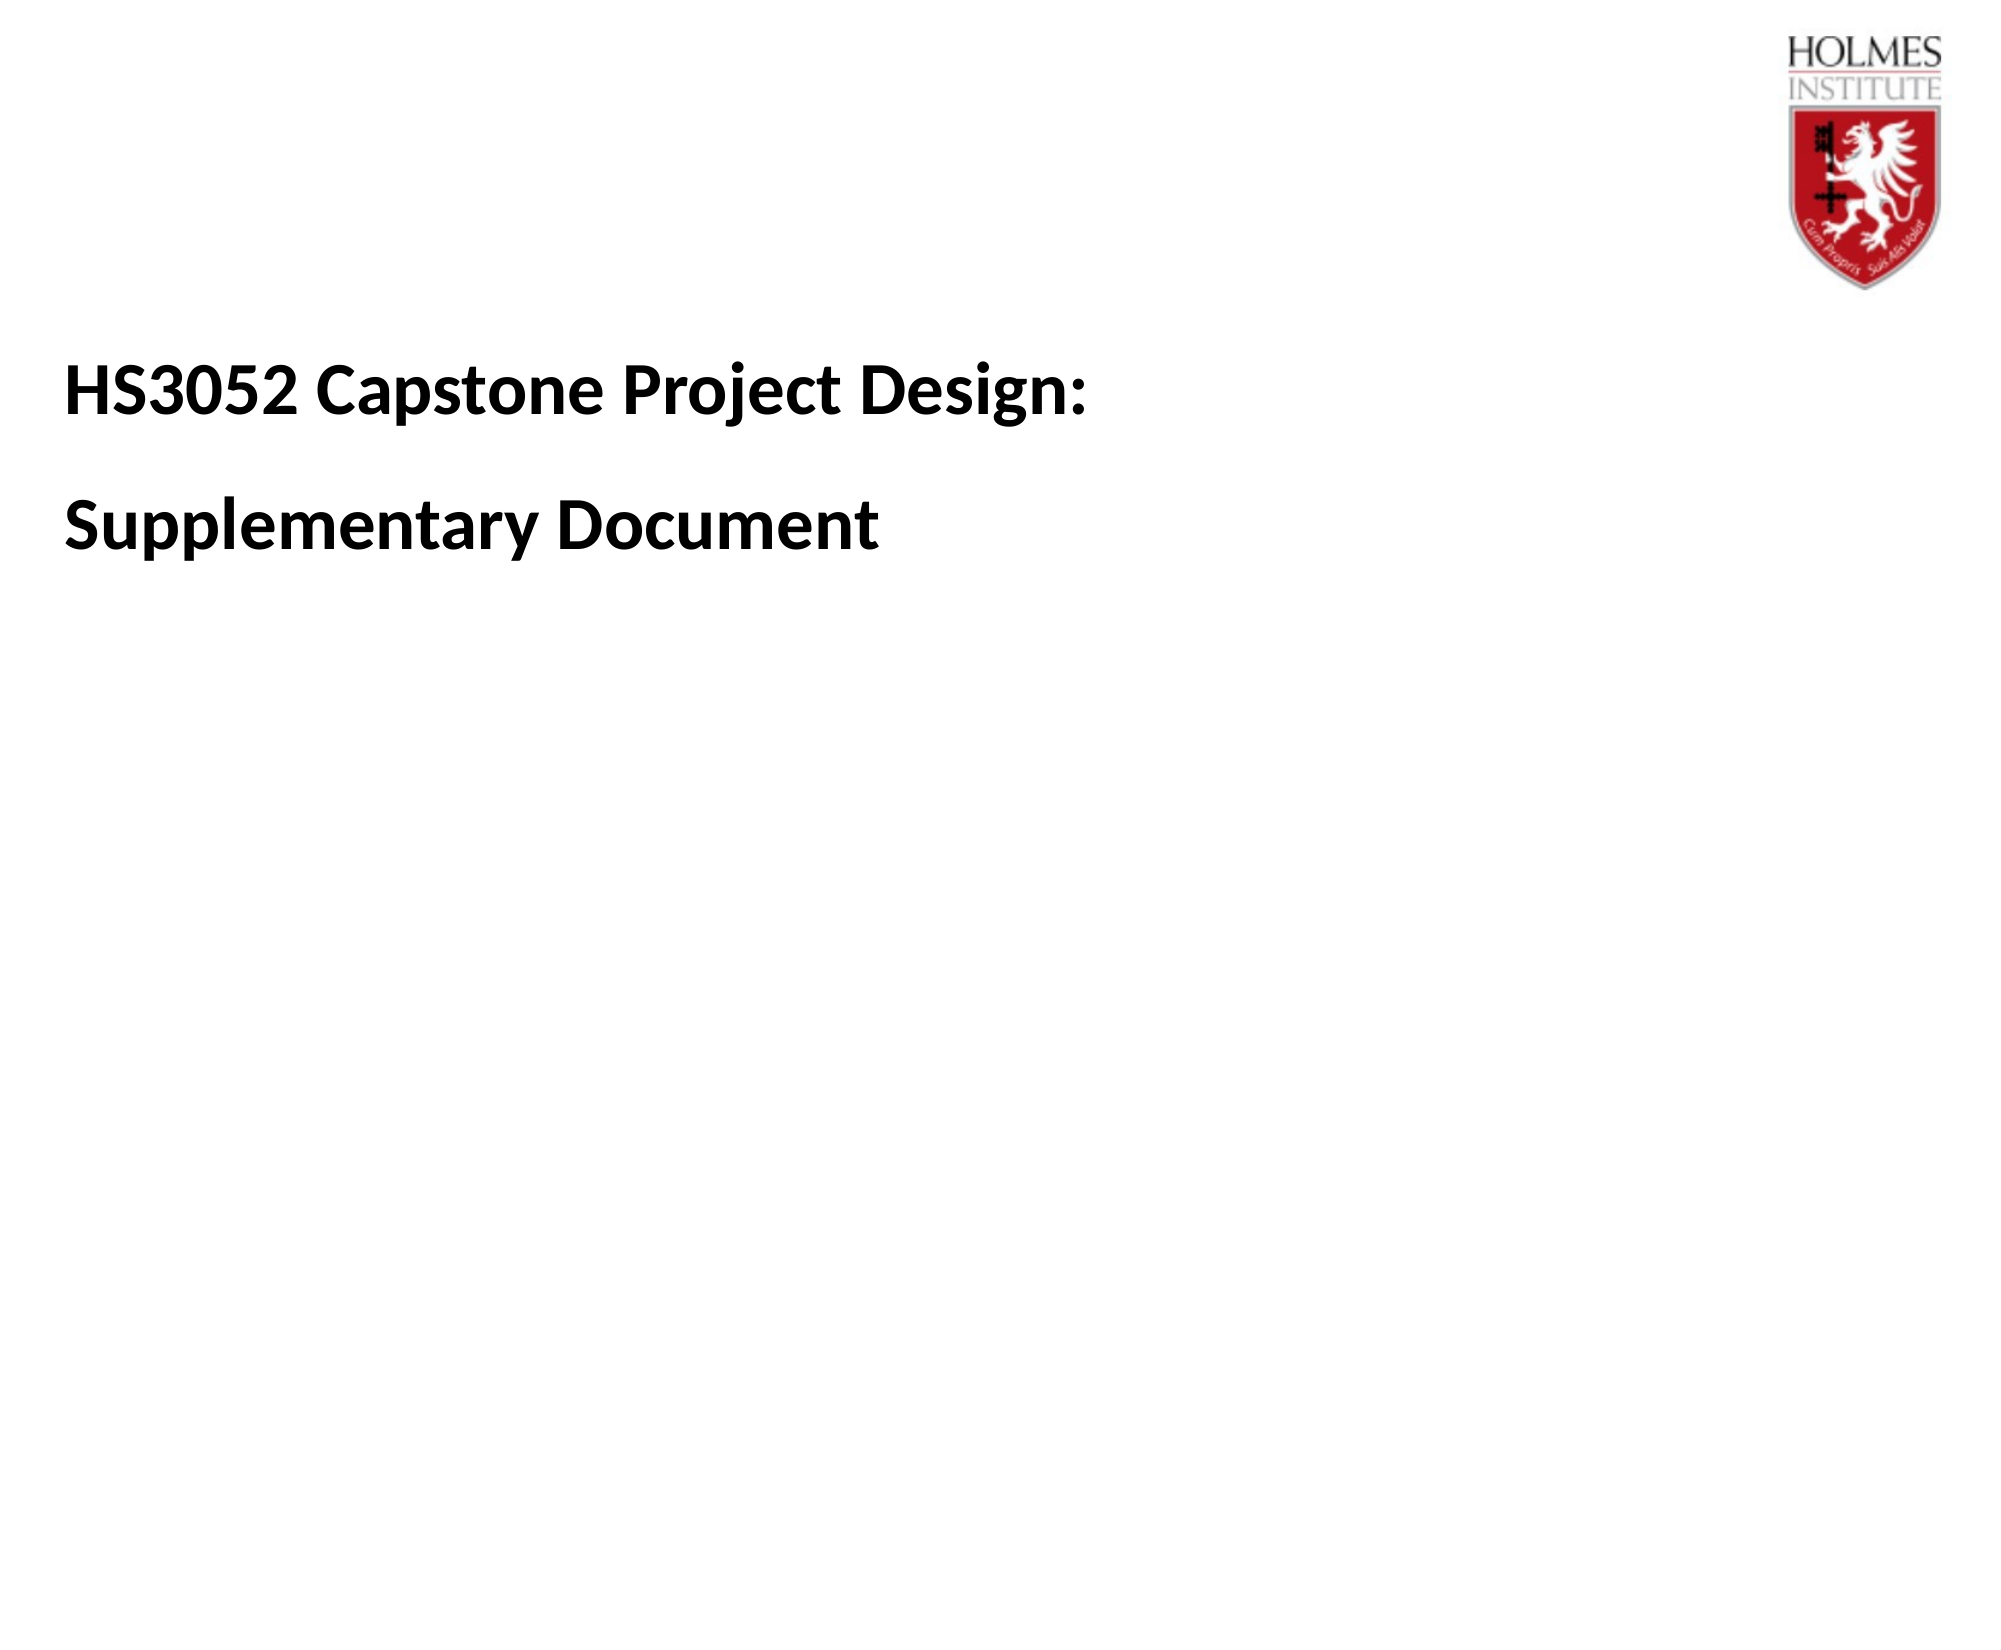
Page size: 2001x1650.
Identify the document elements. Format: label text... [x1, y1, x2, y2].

picture [1682, 0, 2000, 313]
text_box HS3052 Capstone Project Design: Supplementary Document [49, 287, 2000, 573]
